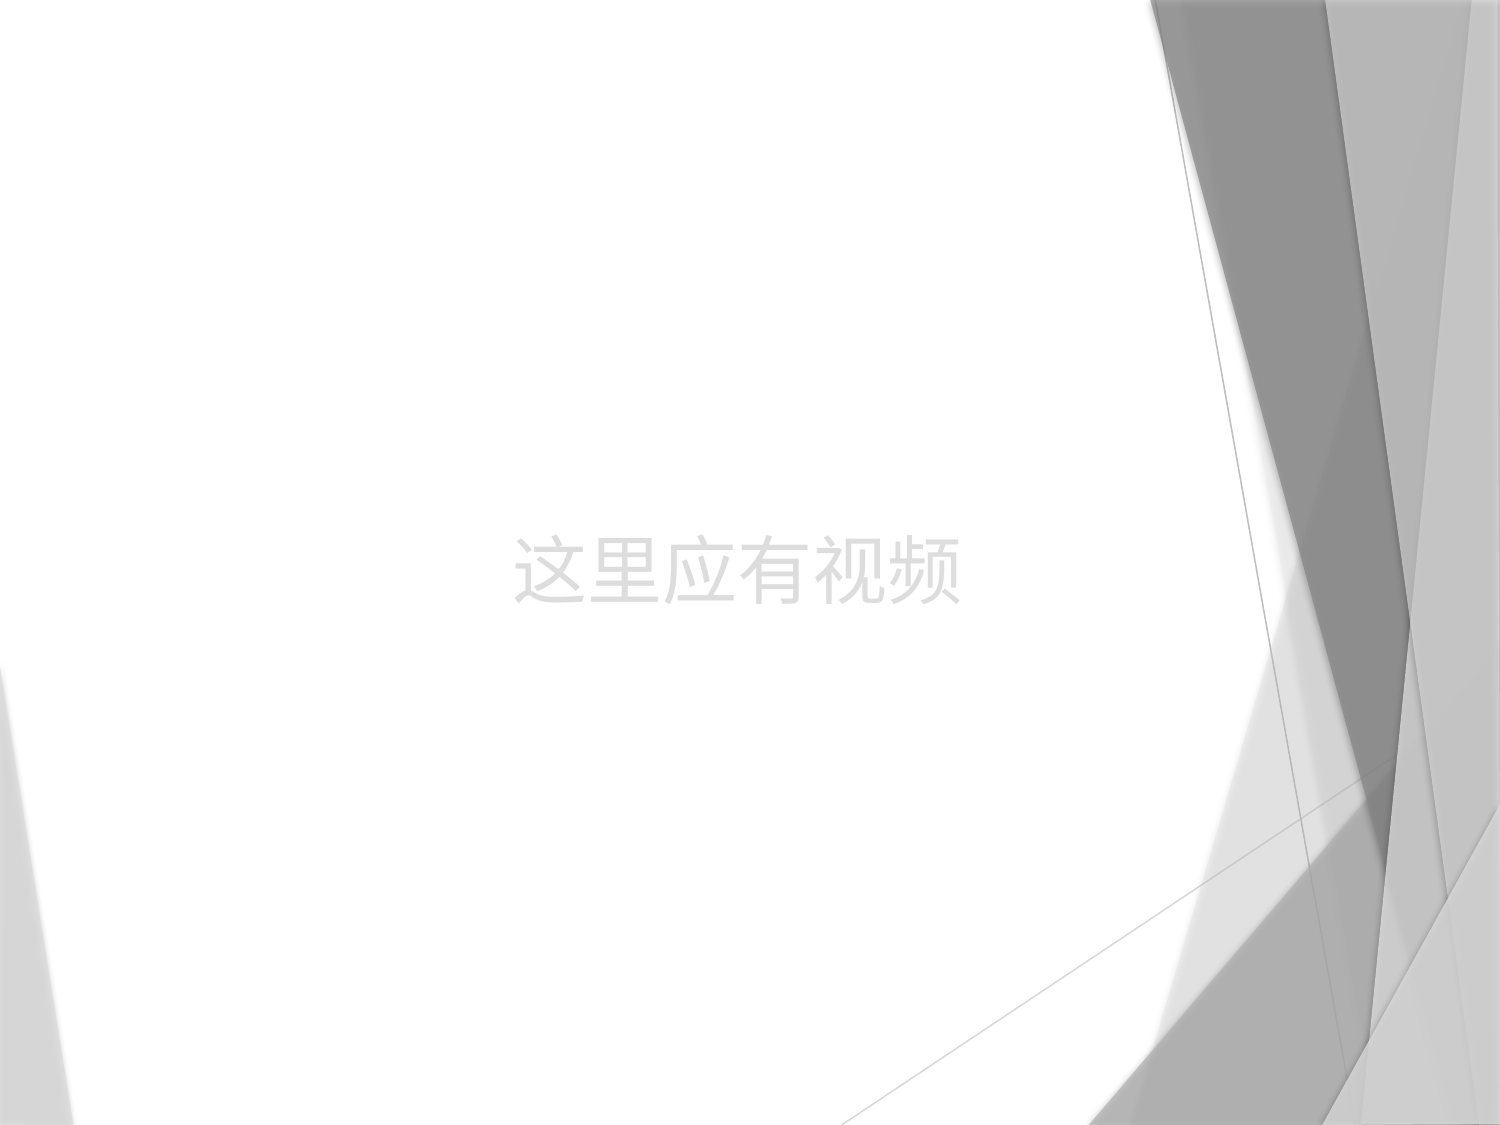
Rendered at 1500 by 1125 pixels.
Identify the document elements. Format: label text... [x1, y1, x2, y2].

text_box 这里应有视频 [497, 516, 1500, 734]
